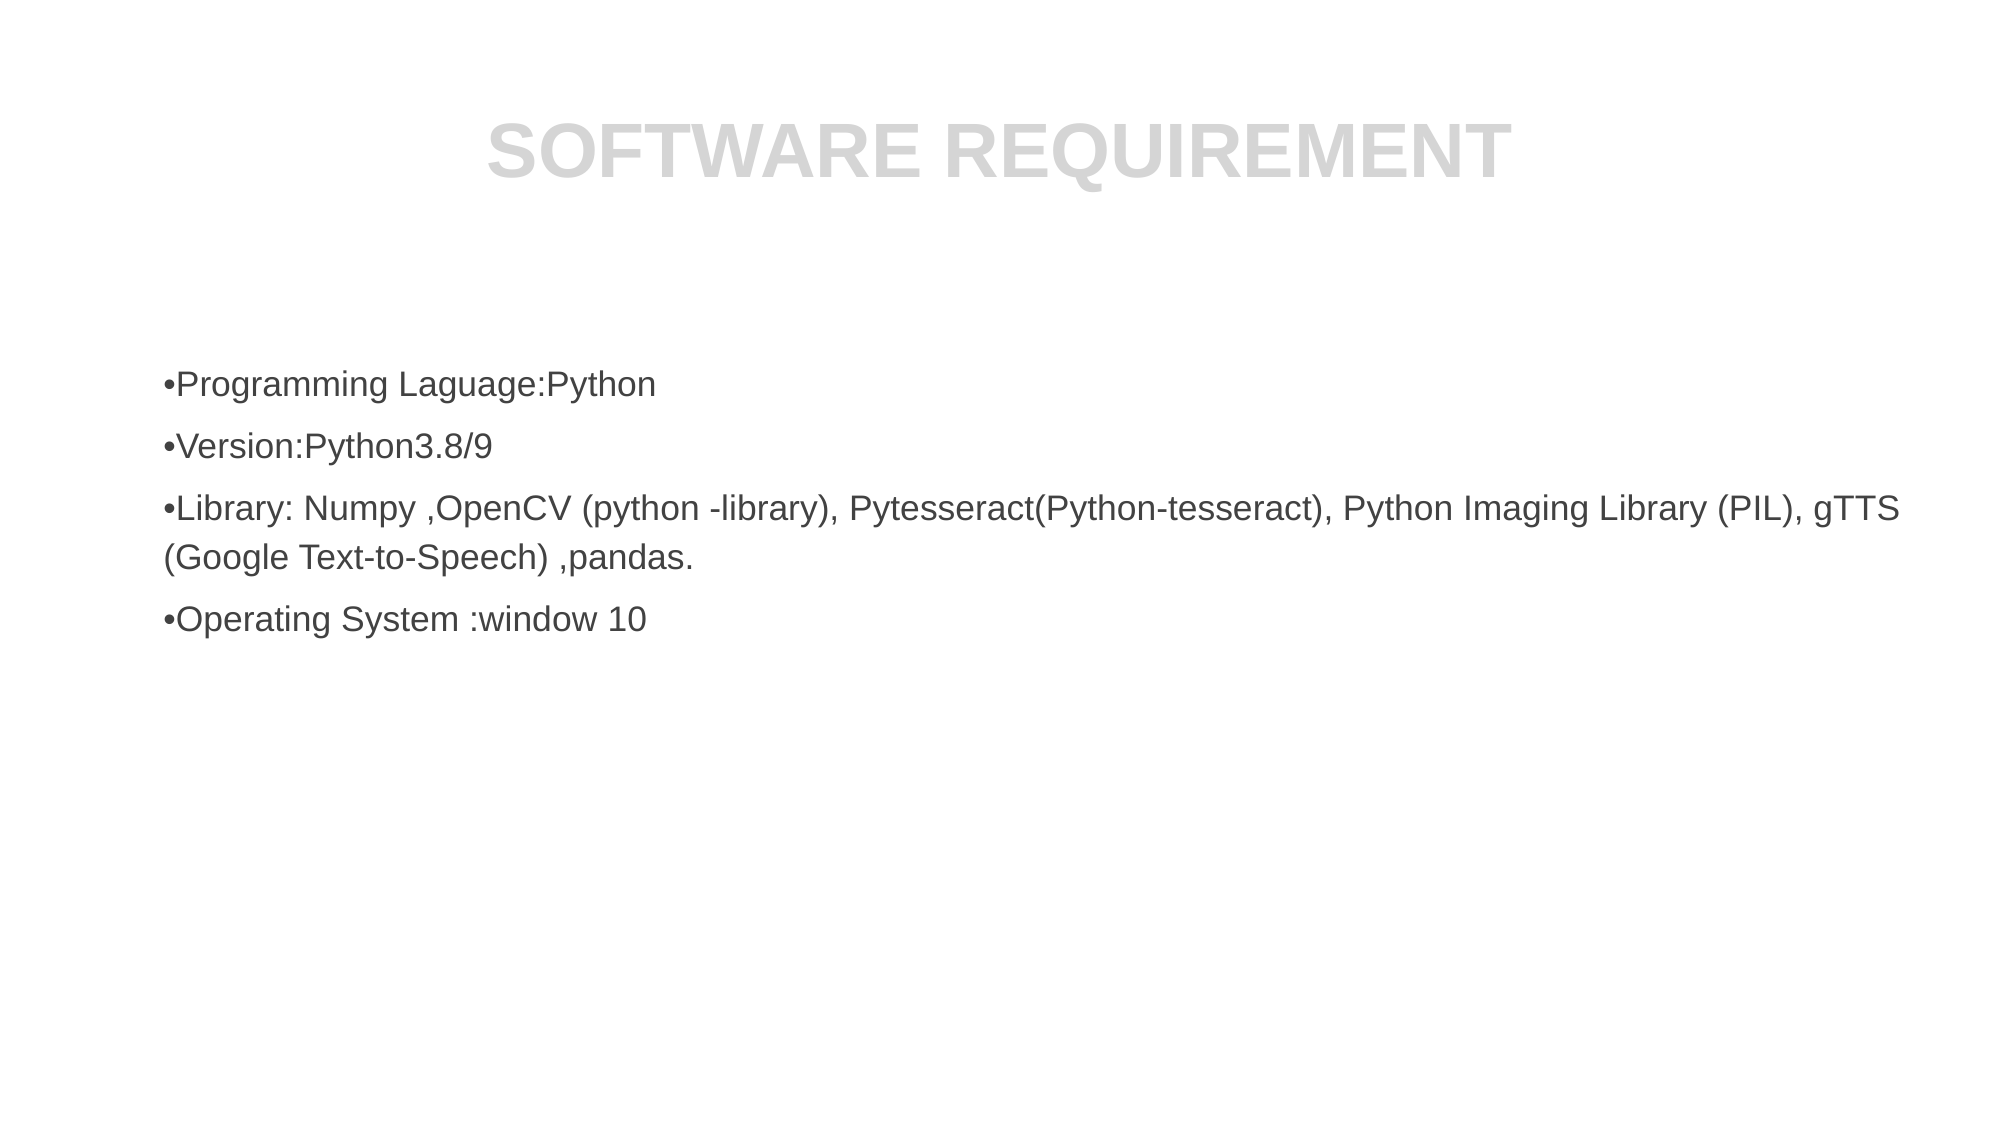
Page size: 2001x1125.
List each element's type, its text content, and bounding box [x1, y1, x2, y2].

title SOFTWARE REQUIREMENT [99, 53, 1900, 241]
list •Programming Laguage:Python •Version:Python3.8/9 •Library: Numpy ,OpenCV (python -library), Pytesseract(Python-tesseract), Python Imaging Library (PIL), gTTS (Google Text-to-Speech) ,pandas. •Operating System :window 10 [148, 287, 1949, 1030]
